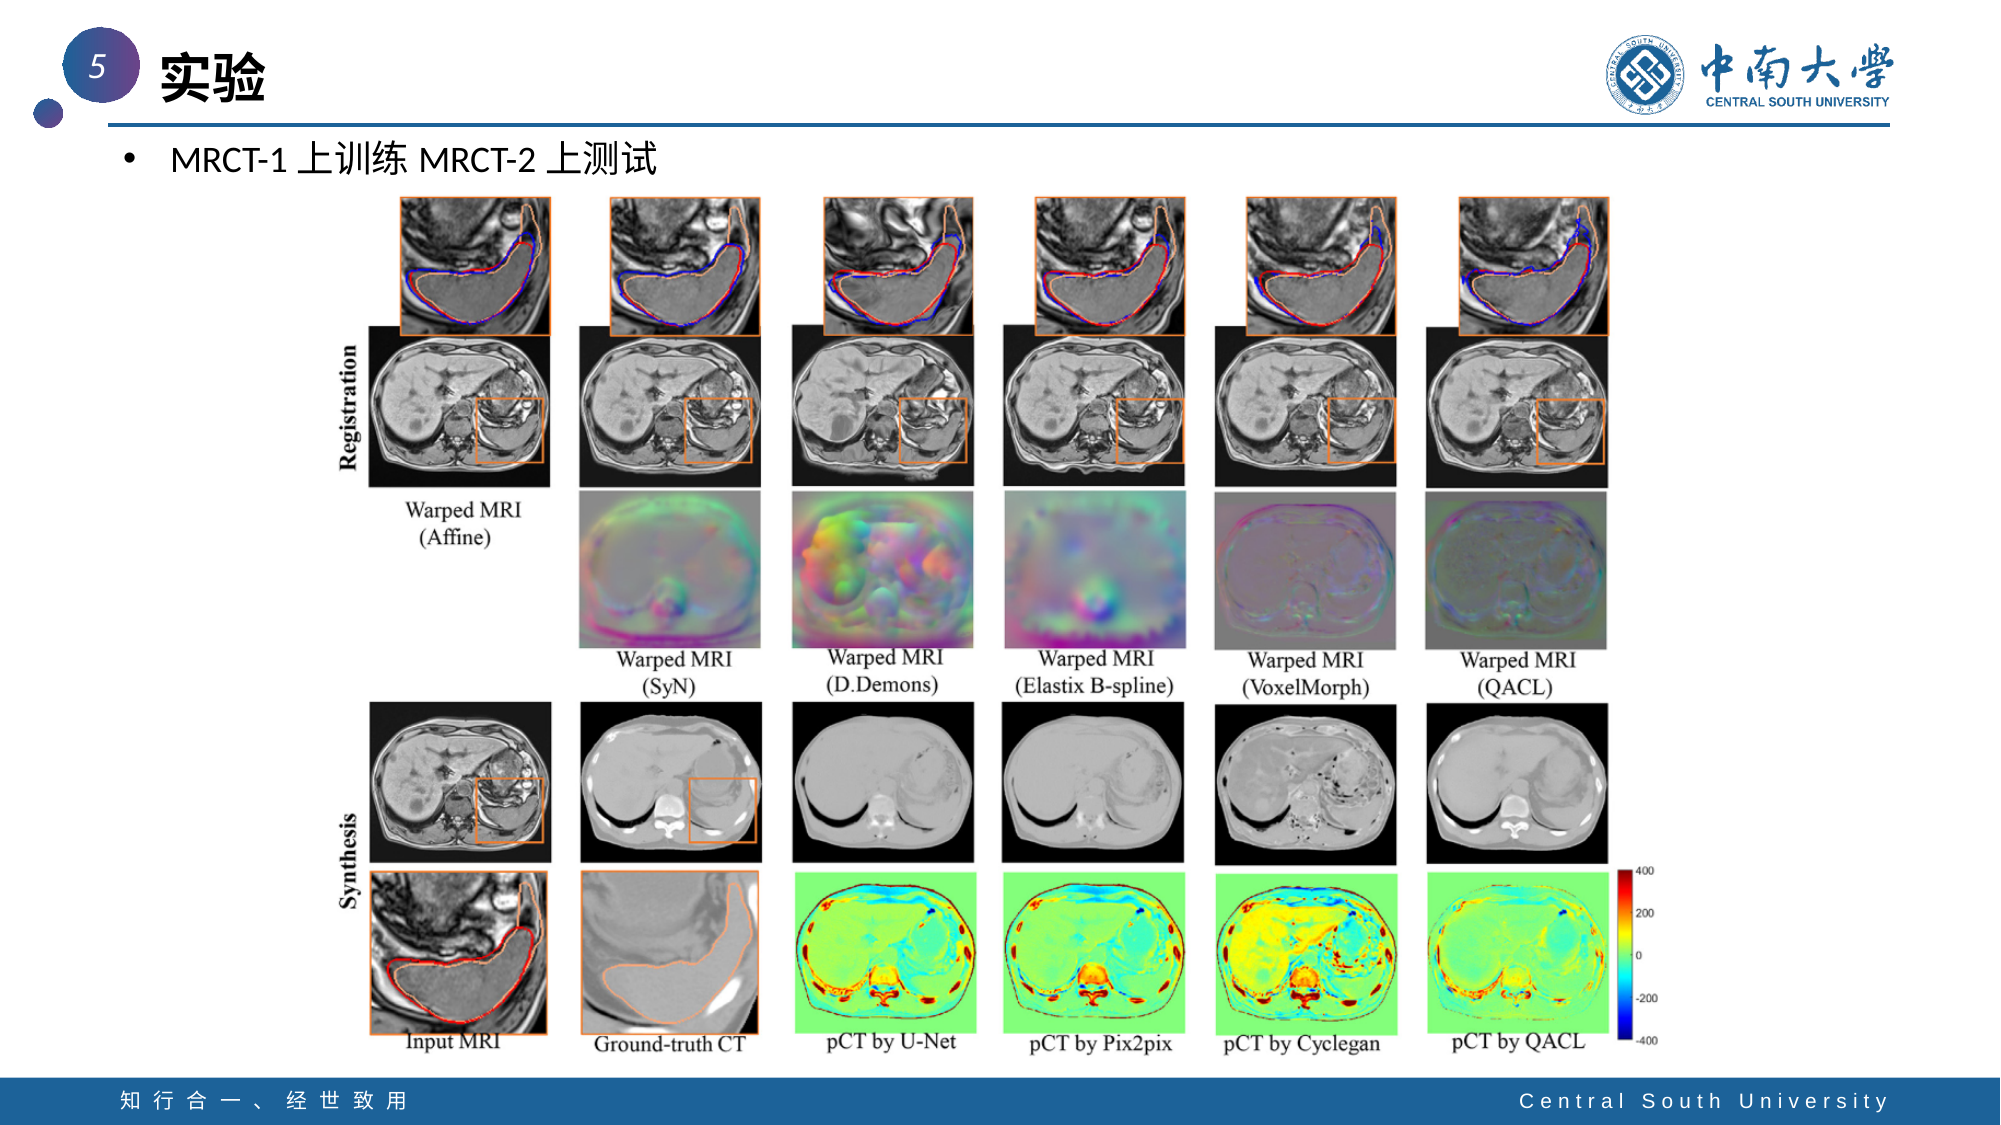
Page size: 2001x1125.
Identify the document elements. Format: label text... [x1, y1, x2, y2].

picture [328, 187, 1672, 1070]
picture [1595, 28, 1907, 121]
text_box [33, 26, 153, 128]
text_box Central South University [1504, 1080, 1902, 1120]
text_box 实验 [158, 16, 351, 118]
text_box [0, 1077, 2000, 1125]
text_box 知行合一、经世致用 [105, 1080, 423, 1120]
text_box MRCT-1上训练MRCT-2上测试 [108, 127, 1890, 188]
